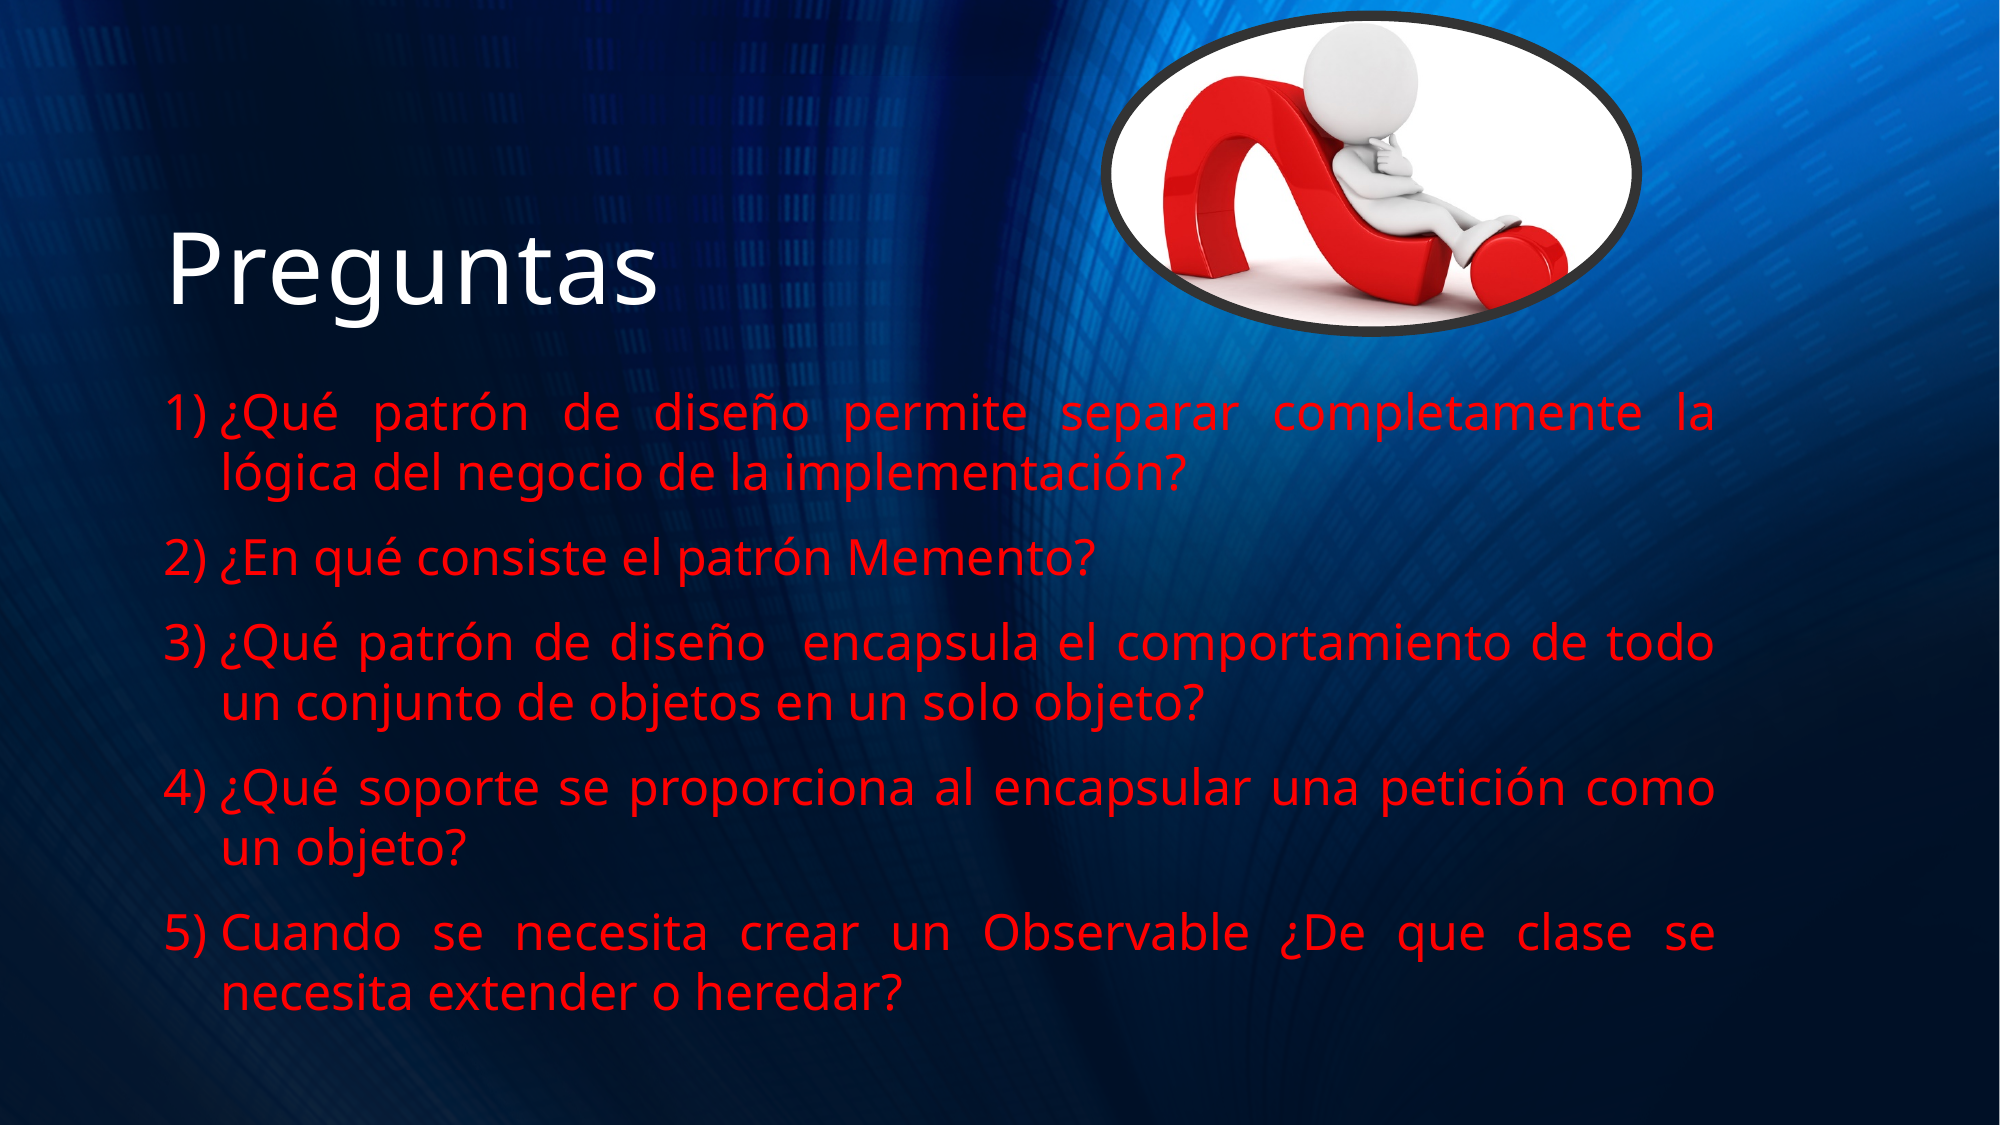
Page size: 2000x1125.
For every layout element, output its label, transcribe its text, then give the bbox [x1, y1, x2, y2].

title Preguntas [149, 196, 1106, 332]
picture [0, 0, 2000, 1125]
text_box ¿Qué patrón de diseño permite separar completamente la lógica del negocio de la implementación? ¿En qué consiste el patrón Memento? ¿Qué patrón de diseño encapsula el comportamiento de todo un conjunto de objetos en un solo objeto? ¿Qué soporte se proporciona al encapsular una petición como un objeto? Cuando se necesita crear un Observable ¿De que clase se necesita extender o heredar? [149, 373, 1733, 1029]
